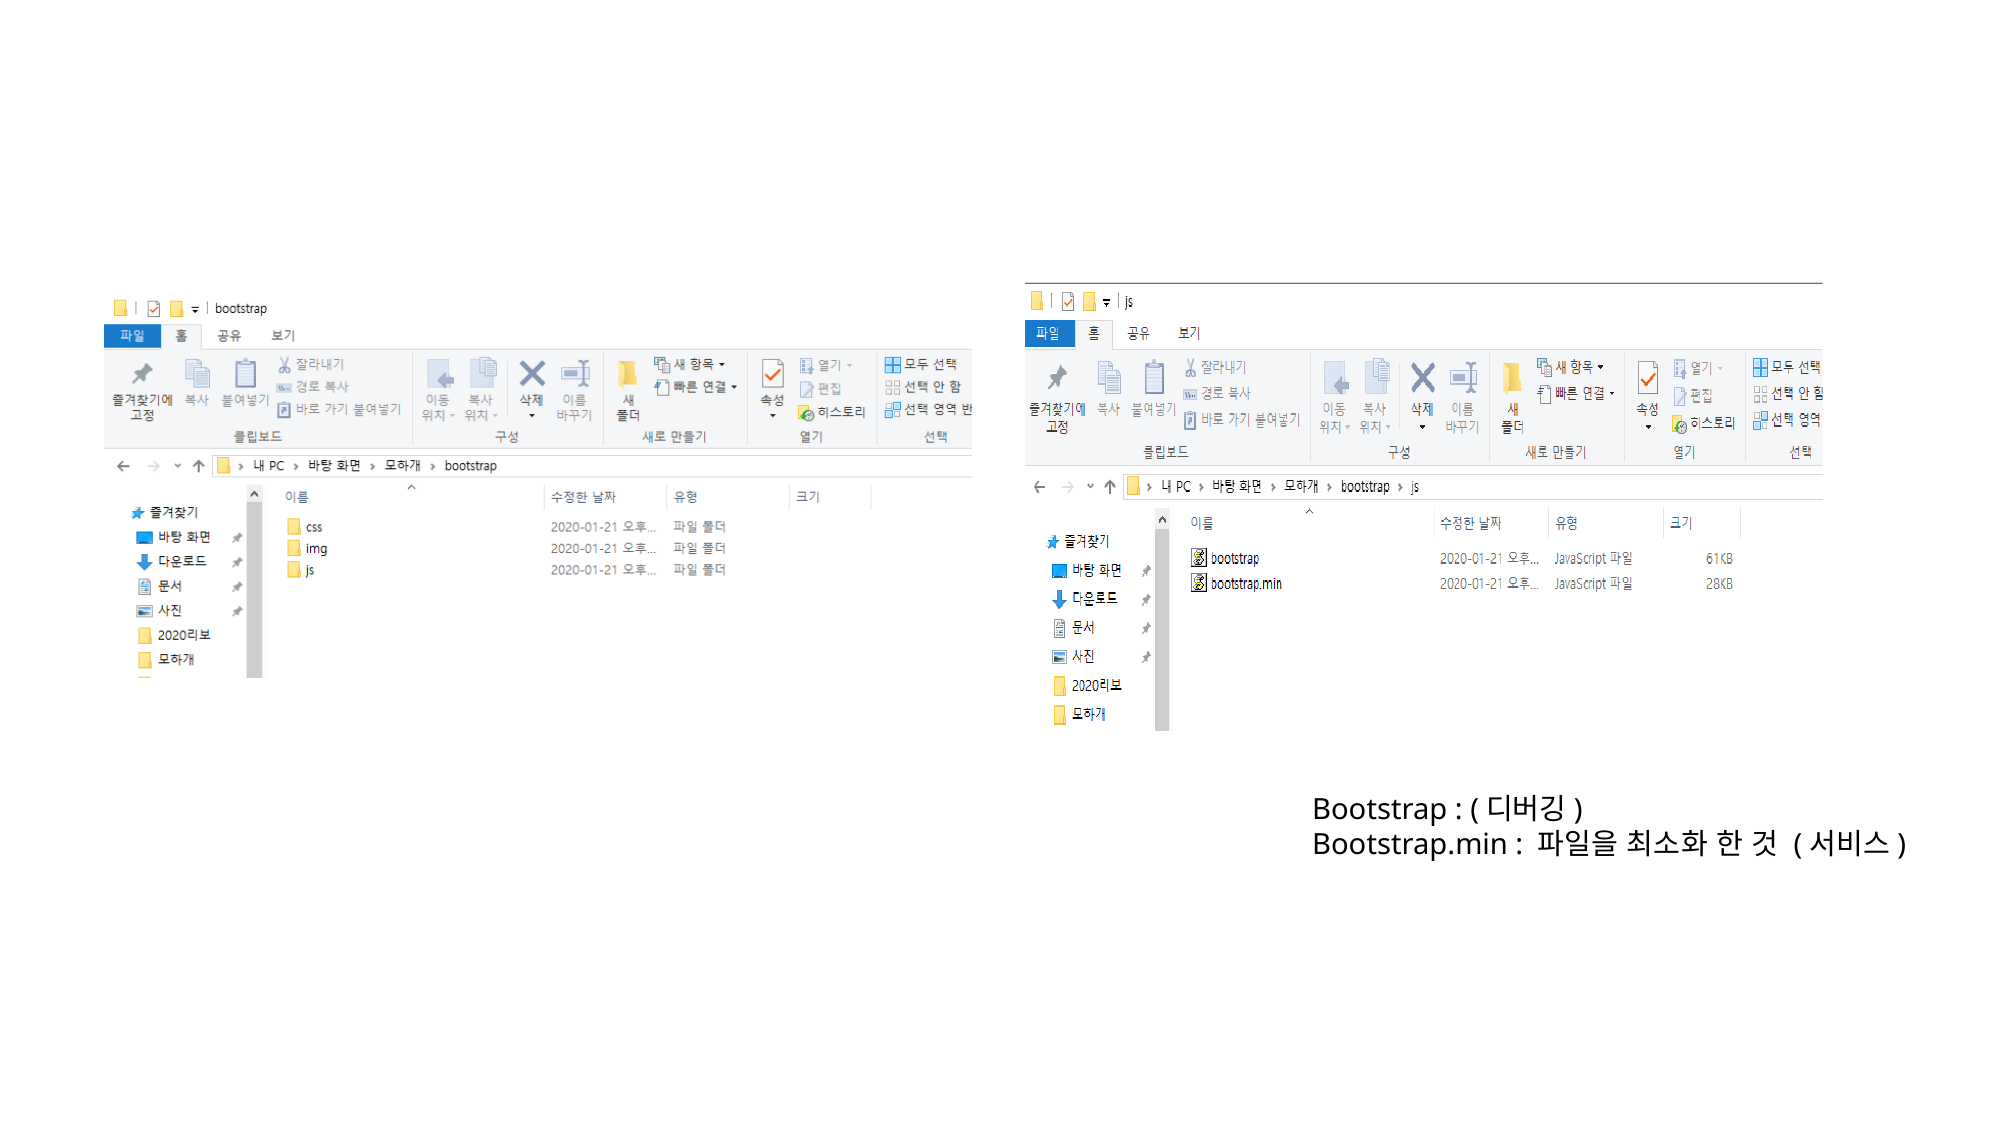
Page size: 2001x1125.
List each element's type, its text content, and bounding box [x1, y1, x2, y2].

picture [1024, 282, 1823, 731]
picture [104, 296, 973, 678]
text_box Bootstrap : (디버깅) Bootstrap.min : 파일을 최소화 한 것 (서비스) [1297, 783, 2000, 868]
